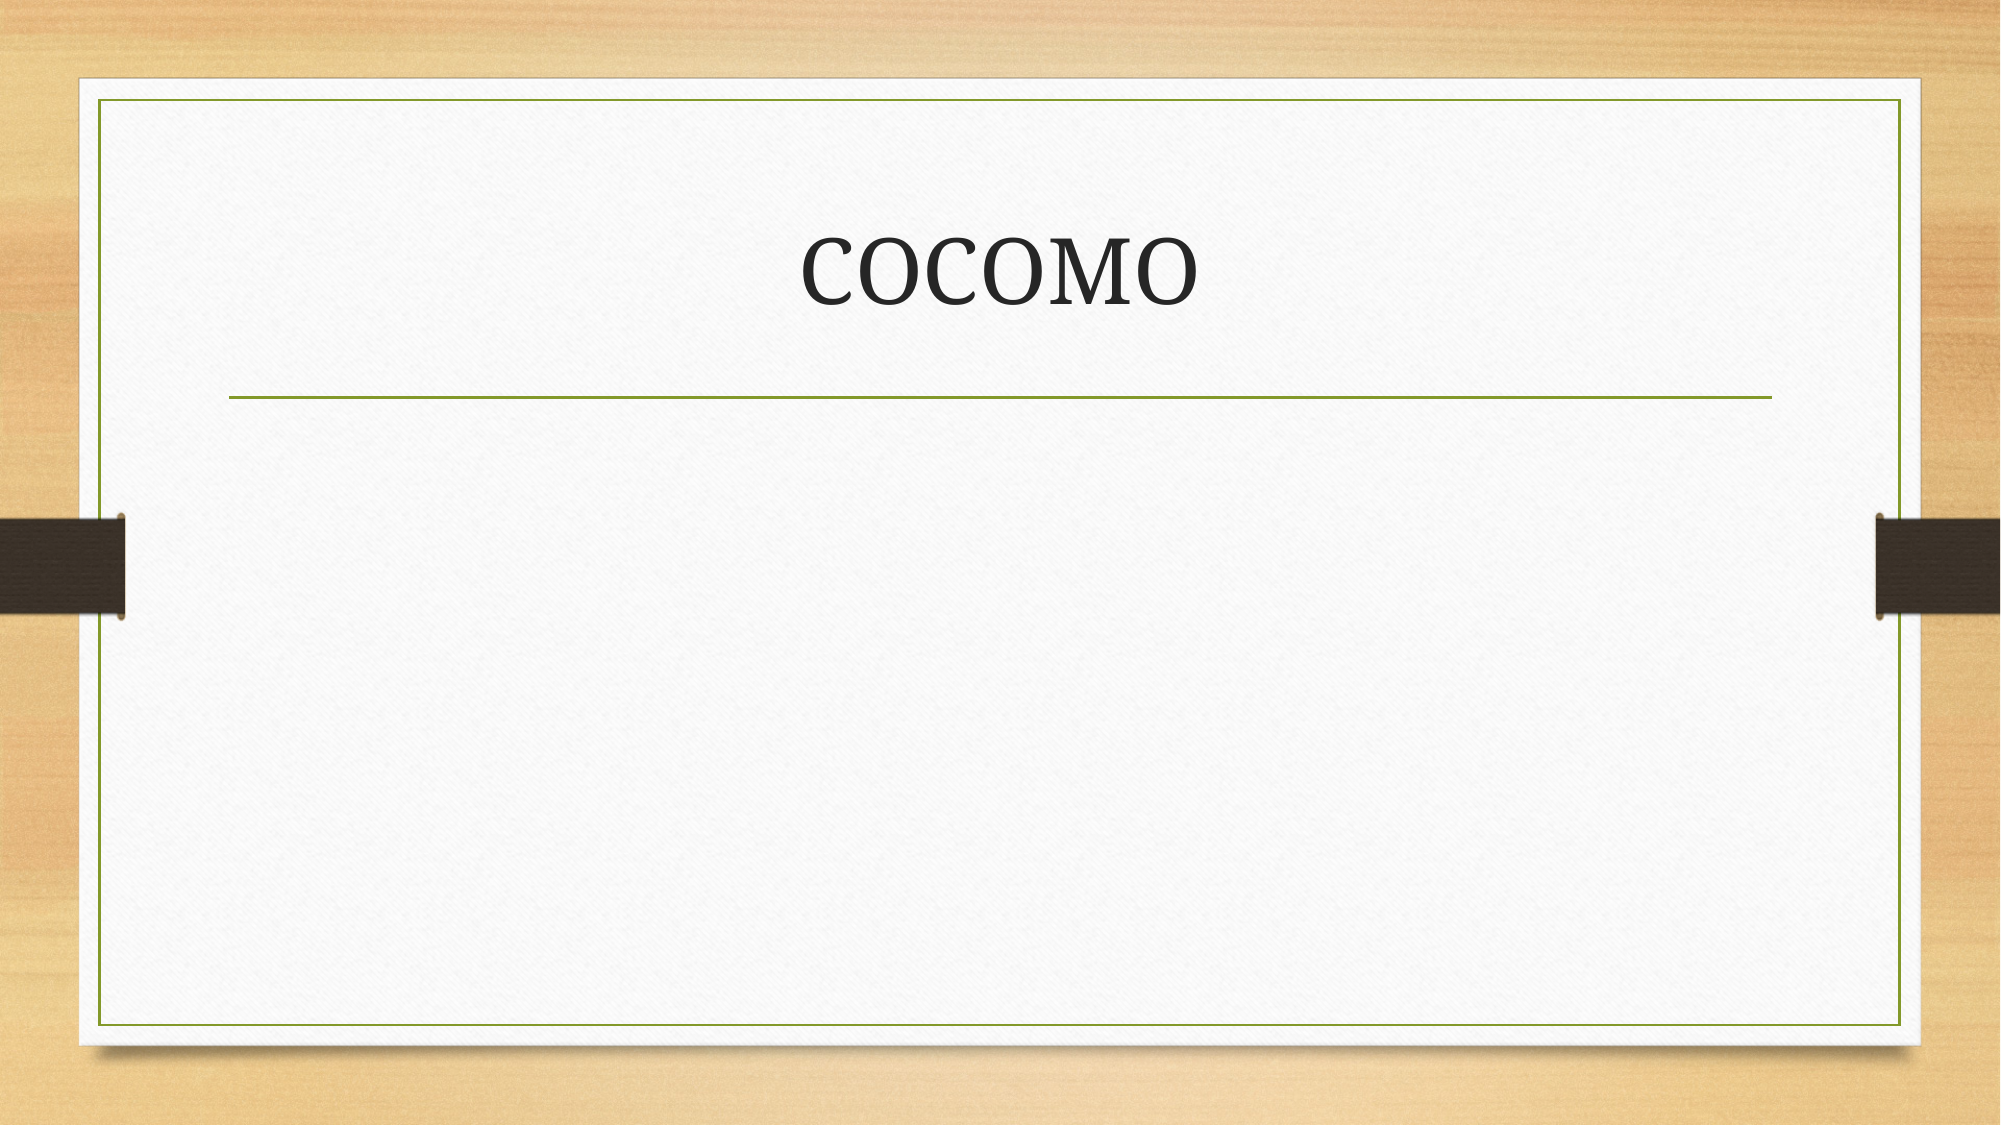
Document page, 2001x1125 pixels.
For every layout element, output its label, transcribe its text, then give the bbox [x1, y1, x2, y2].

picture [0, 0, 2001, 1125]
title COCOMO [212, 161, 1788, 375]
